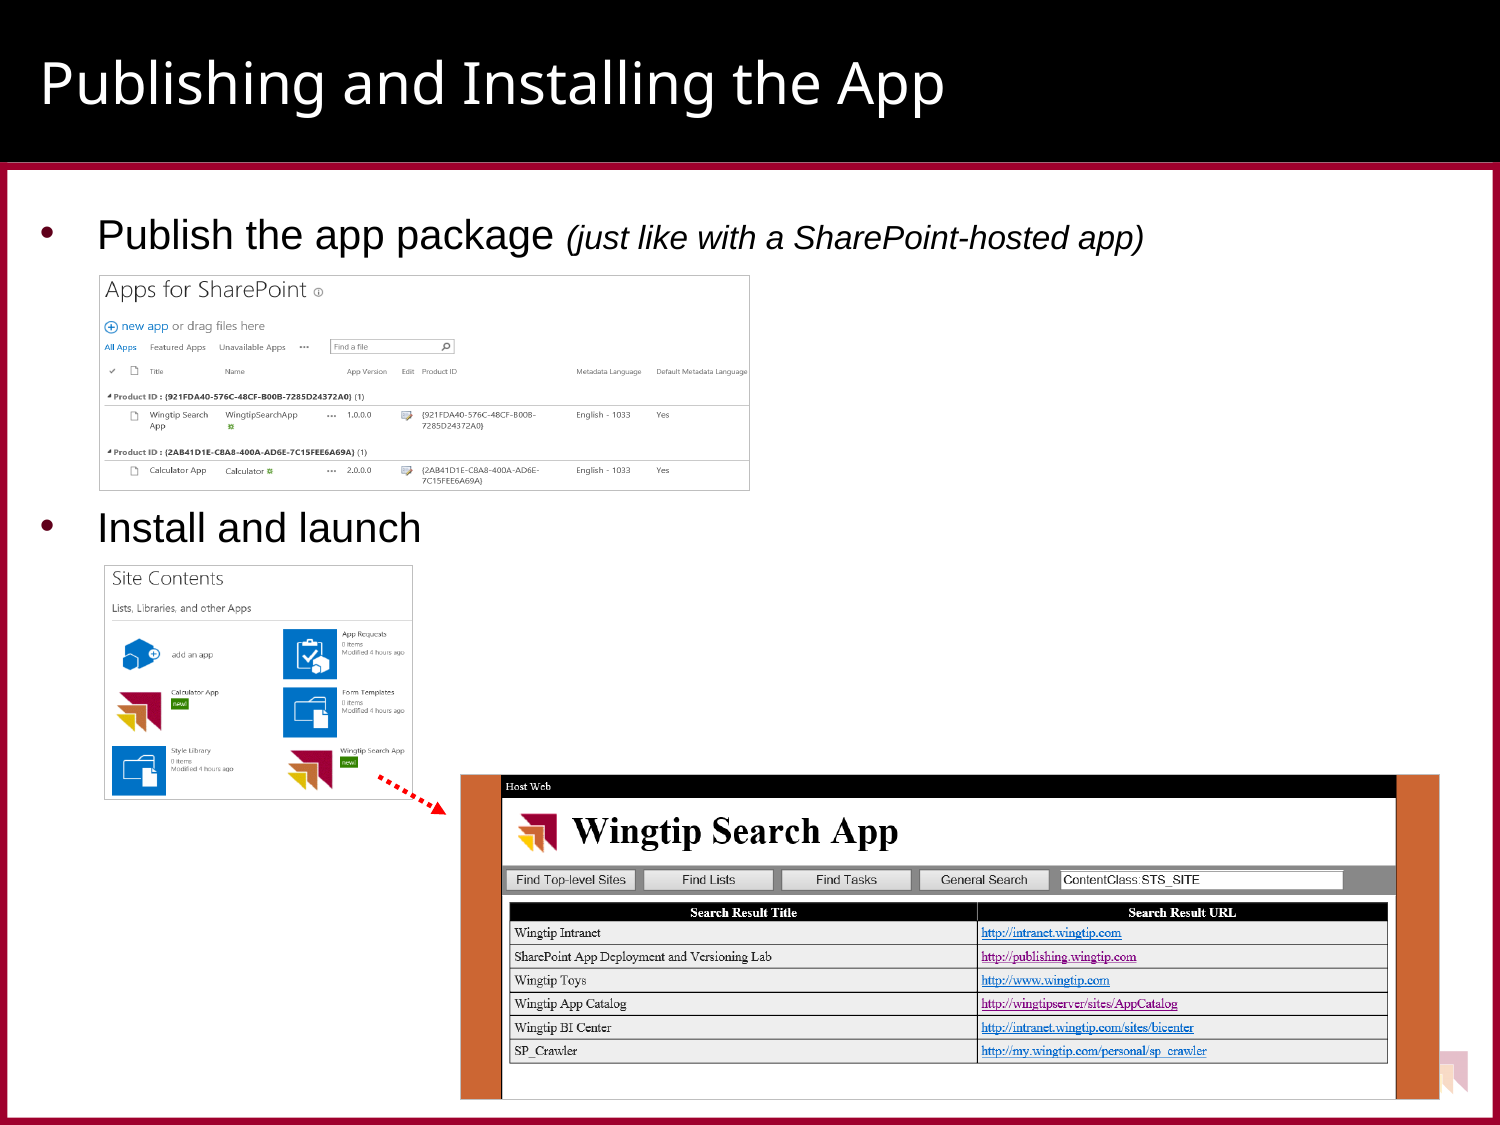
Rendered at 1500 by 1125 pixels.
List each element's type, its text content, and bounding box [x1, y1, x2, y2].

picture [99, 274, 751, 492]
picture [459, 774, 1441, 1101]
title Publishing and Installing the App [24, 12, 1438, 150]
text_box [378, 776, 447, 815]
list Publish the app package (just like with a SharePoint-hosted app) Install and launch [24, 200, 1400, 1050]
picture [104, 565, 413, 801]
